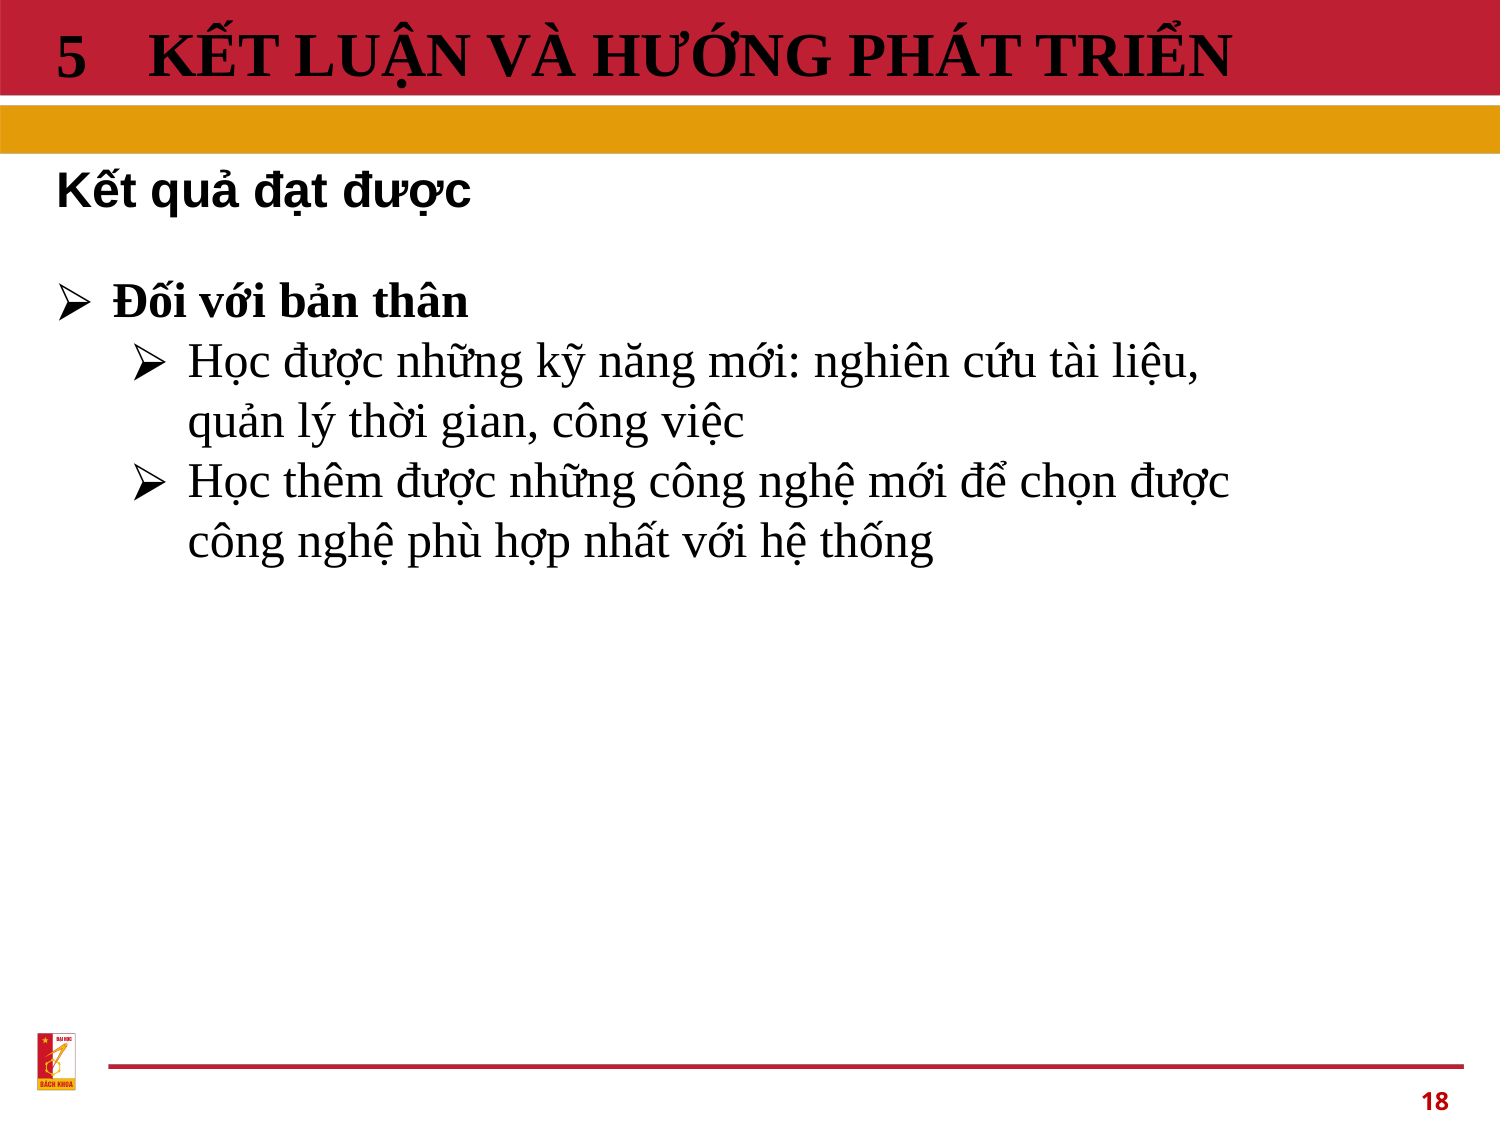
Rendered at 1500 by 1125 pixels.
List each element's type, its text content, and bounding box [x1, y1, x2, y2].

slide_number 18 [1126, 1078, 1464, 1125]
title KẾT LUẬN VÀ HƯỚNG PHÁT TRIỂN [133, 14, 1409, 225]
text_box Kết quả đạt được Đối với bản thân Học được những kỹ năng mới: nghiên cứu tài liệu, quản lý thời gian, công việc Học thêm được những công nghệ mới để chọn được công nghệ phù hợp nhất với hệ thống [41, 149, 1311, 1039]
picture [0, 0, 1500, 1125]
text_box 5 [41, 7, 103, 98]
